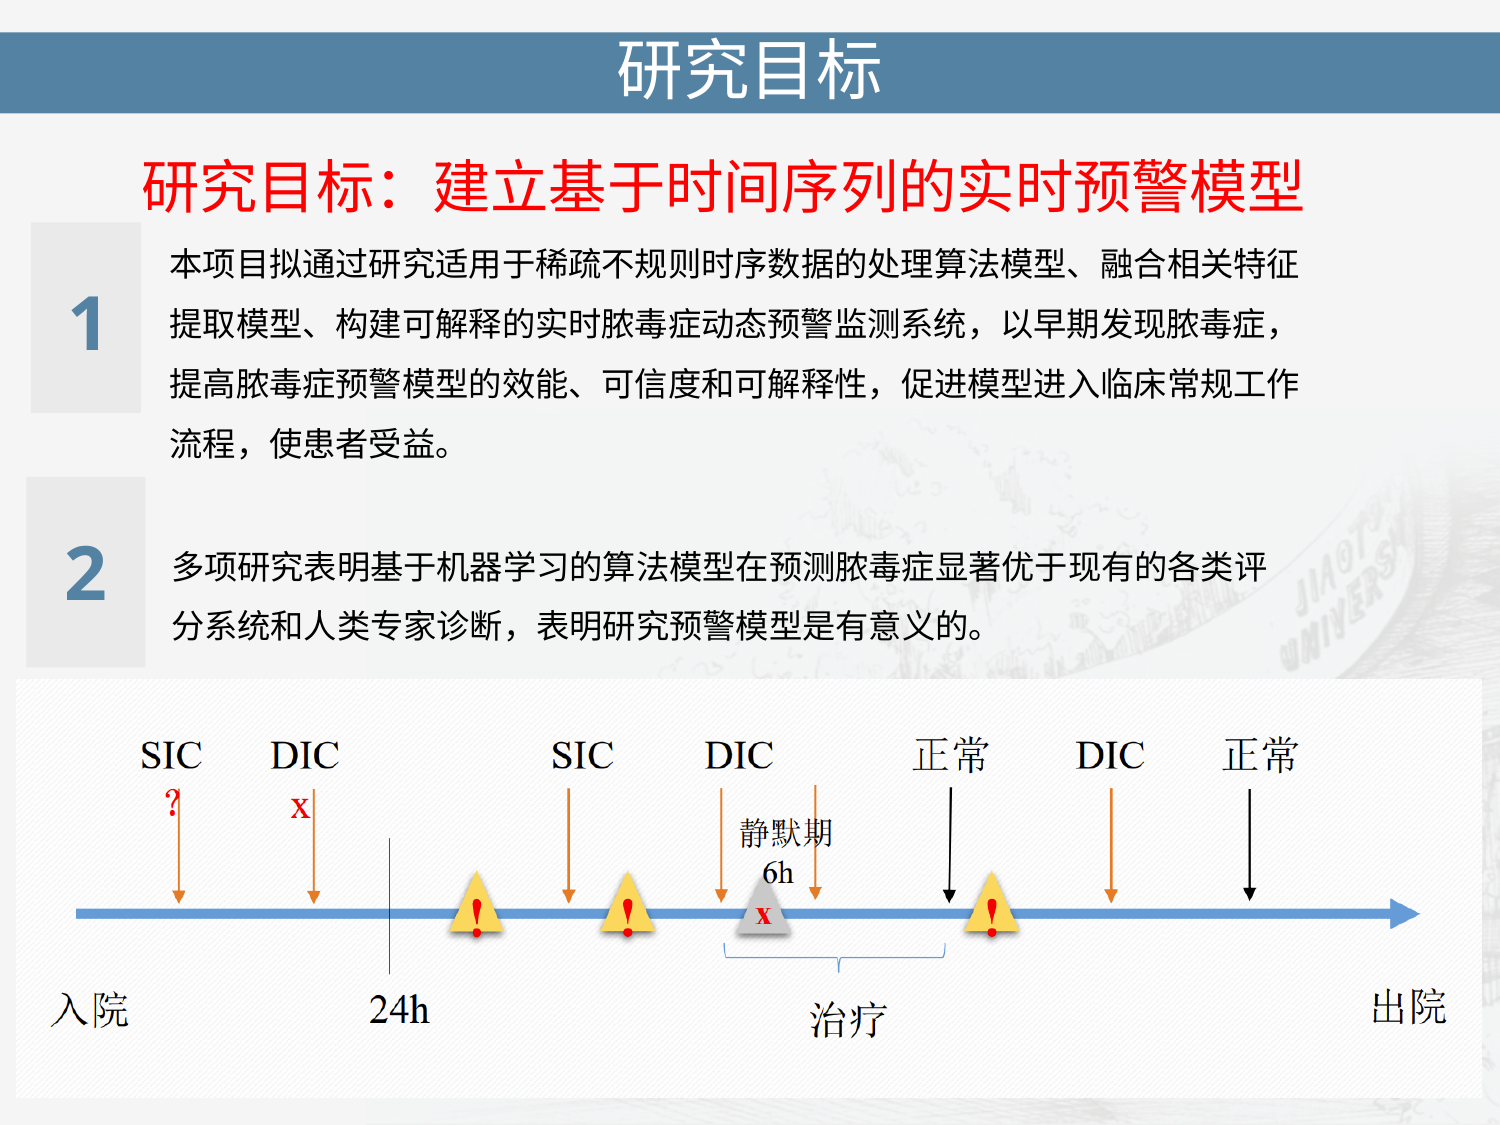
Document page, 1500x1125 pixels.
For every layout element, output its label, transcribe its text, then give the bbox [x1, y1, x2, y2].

text_box 1 [52, 267, 126, 373]
text_box 研究目标：建立基于时间序列的实时预警模型 [126, 142, 1322, 228]
picture [16, 679, 1482, 1098]
text_box 研究目标 [0, 32, 1500, 114]
text_box [30, 221, 142, 414]
text_box [25, 476, 146, 668]
text_box 2 [49, 518, 123, 624]
text_box 本项目拟通过研究适用于稀疏不规则时序数据的处理算法模型、融合相关特征提取模型、构建可解释的实时脓毒症动态预警监测系统，以早期发现脓毒症，提高脓毒症预警模型的效能、可信度和可解释性，促进模型进入临床常规工作流程，使患者受益。 [154, 228, 1317, 471]
list 多项研究表明基于机器学习的算法模型在预测脓毒症显著优于现有的各类评分系统和人类专家诊断，表明研究预警模型是有意义的。 [156, 518, 1316, 679]
